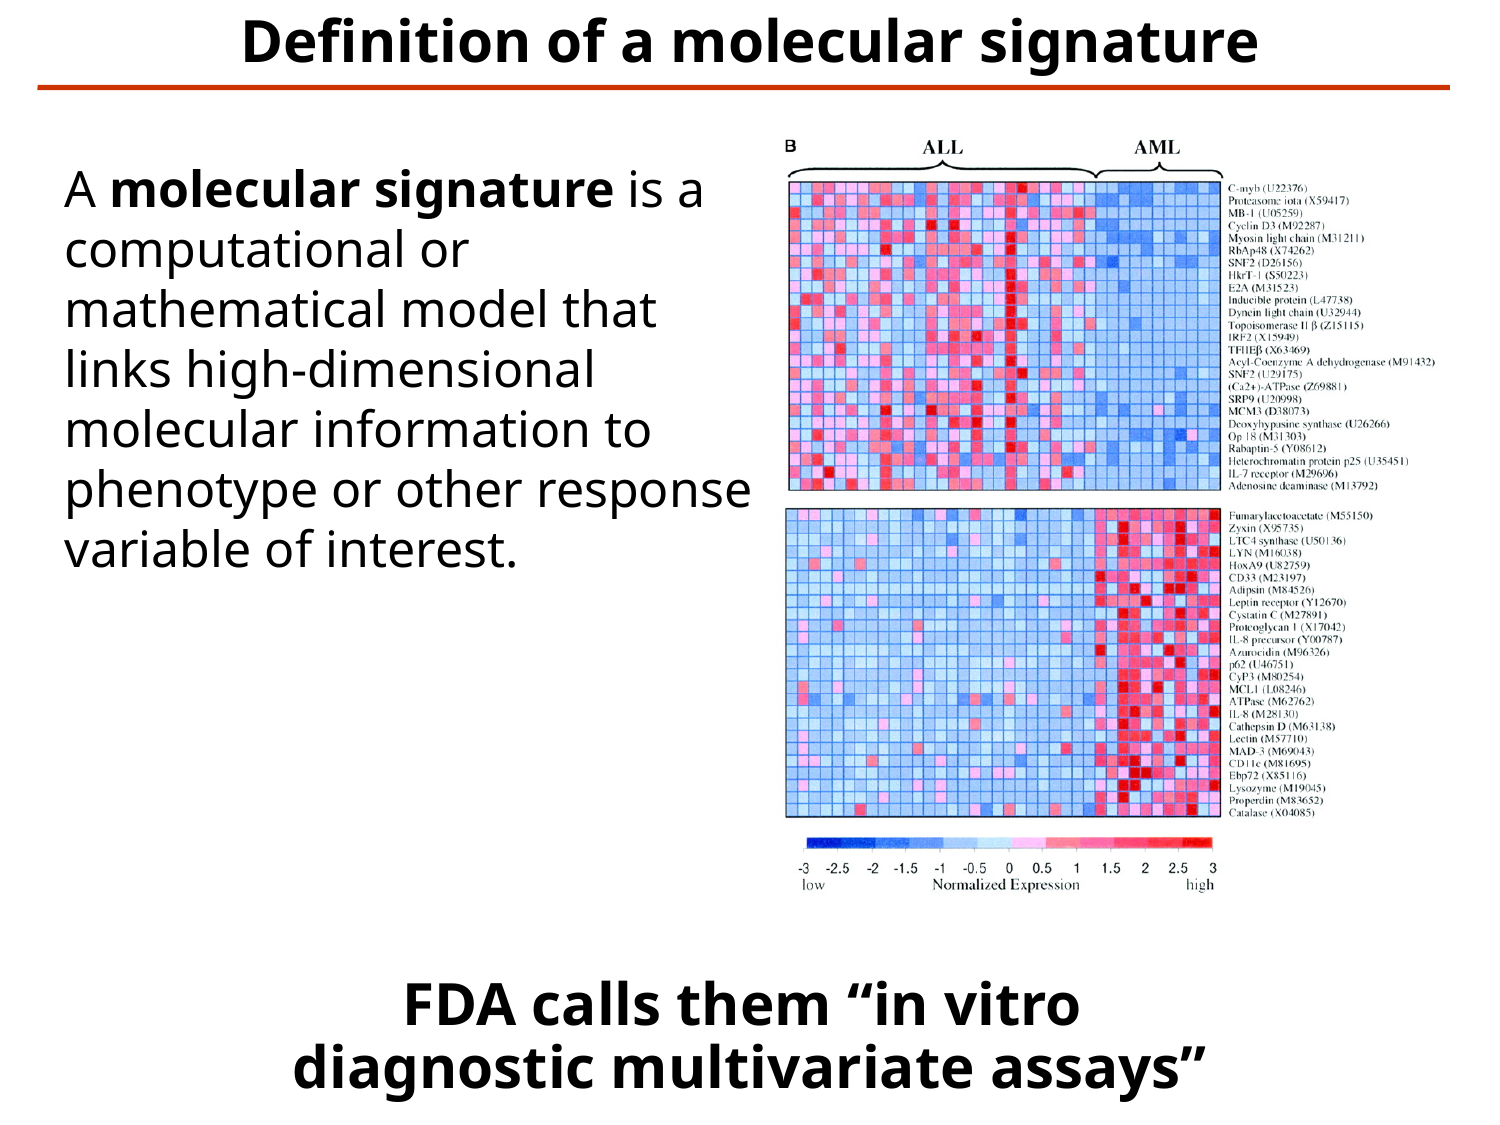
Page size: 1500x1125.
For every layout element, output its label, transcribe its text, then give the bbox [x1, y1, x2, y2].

text_box FDA calls them “in vitro diagnostic multivariate assays” [0, 975, 1500, 1108]
text_box Definition of a molecular signature [0, 12, 1500, 146]
picture [774, 124, 1455, 901]
text_box A molecular signature is a computational or mathematical model that links high-dimensional molecular information to phenotype or other response variable of interest. [50, 149, 775, 963]
